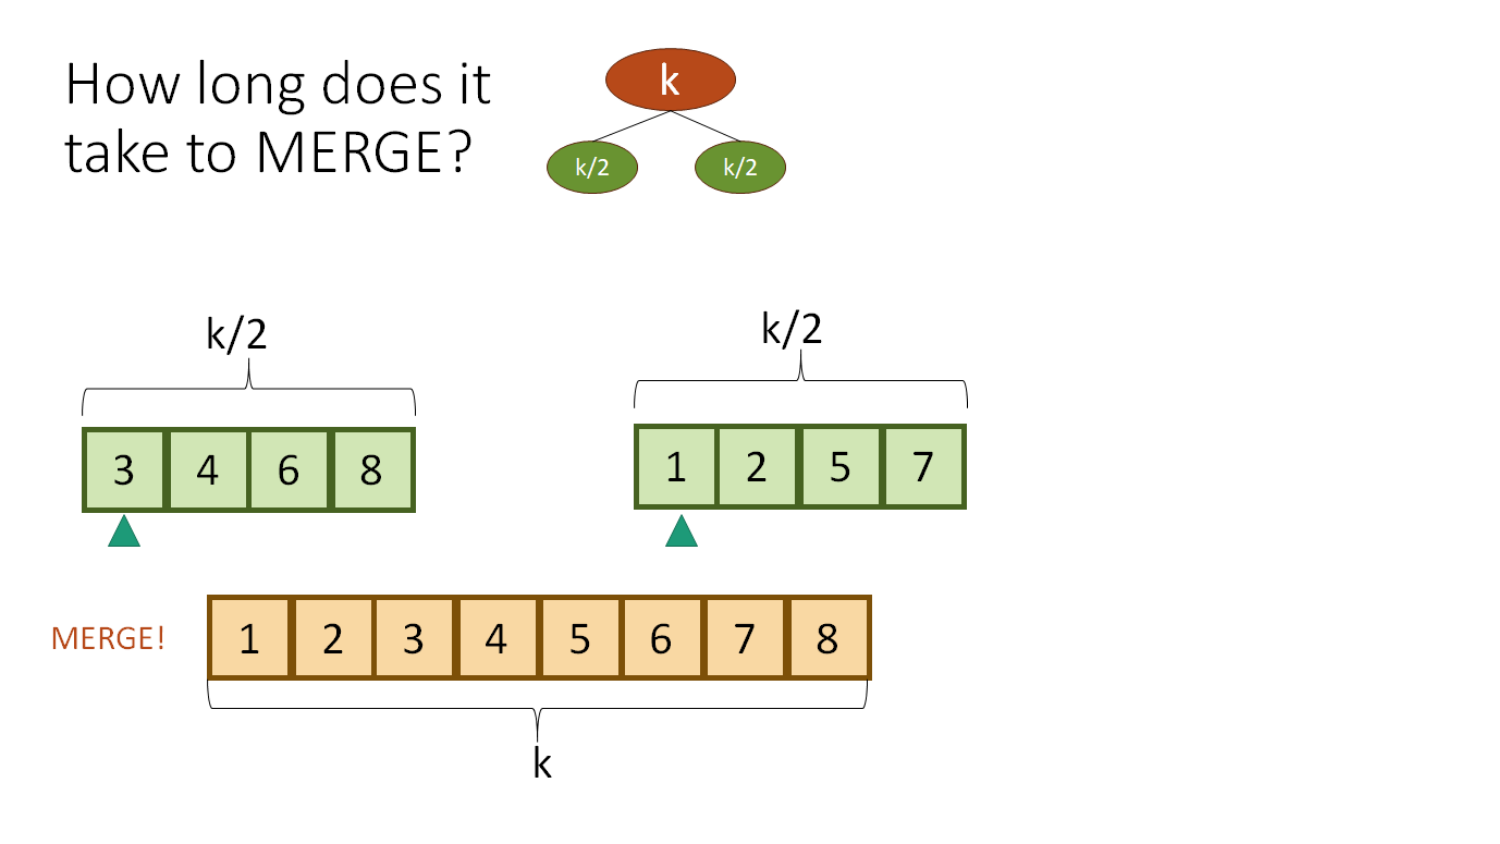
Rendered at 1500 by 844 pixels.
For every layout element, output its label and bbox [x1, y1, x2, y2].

picture [24, 24, 968, 819]
